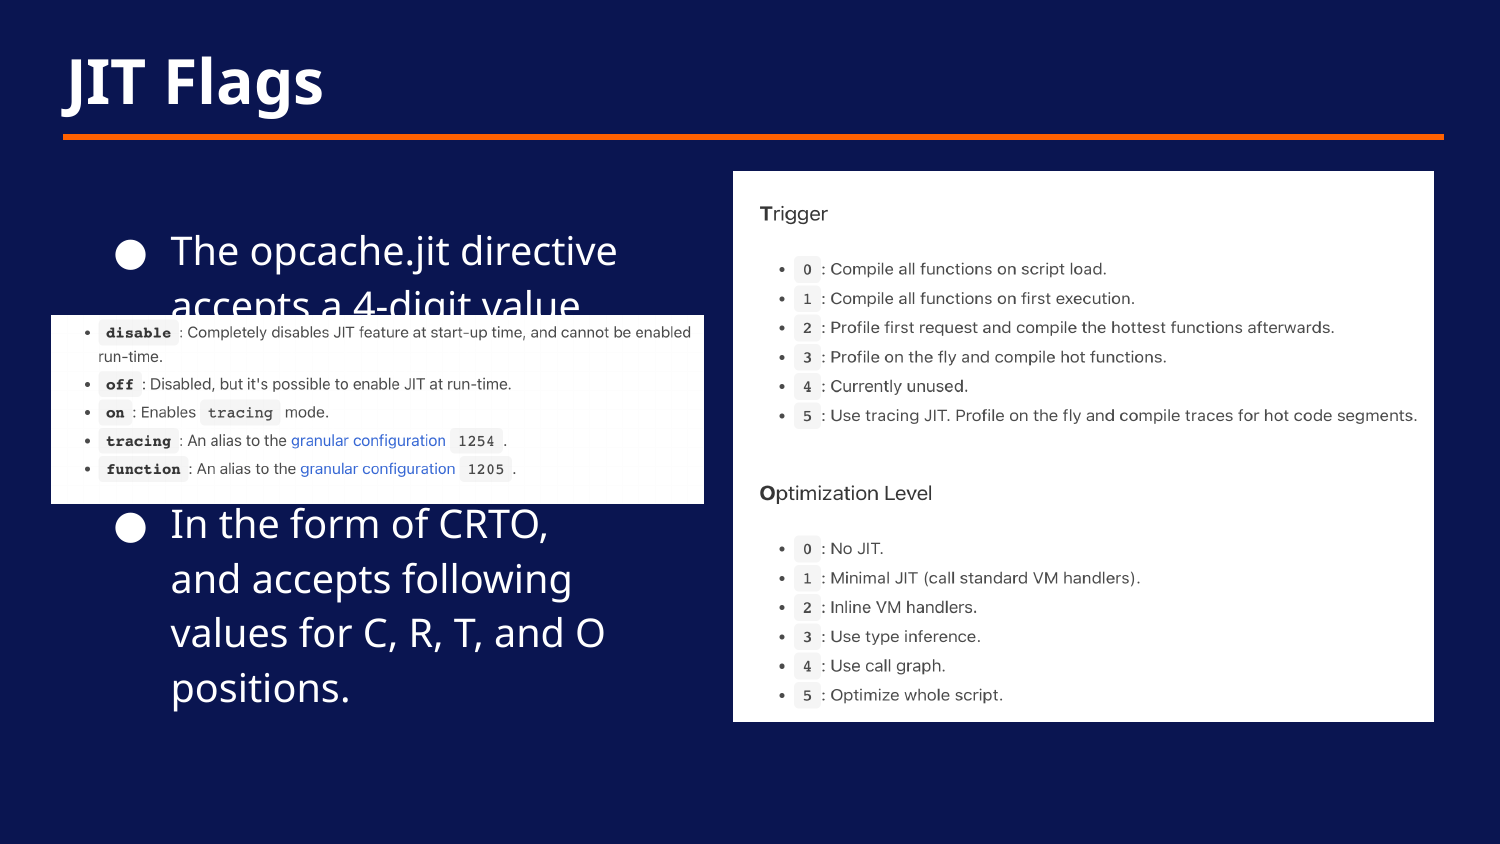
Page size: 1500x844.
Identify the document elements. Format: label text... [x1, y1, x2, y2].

text_box The opcache.jit directive accepts a 4-digit value to control the JIT behavior. In the form of CRTO, and accepts following values for C, R, T, and O positions. [80, 513, 638, 805]
picture [733, 171, 1435, 723]
text_box The opcache.jit directive accepts a 4-digit value to control the JIT behavior. In the form of CRTO, and accepts following values for C, R, T, and O positions. [80, 204, 638, 313]
picture [50, 315, 705, 504]
title JIT Flags [51, 26, 1449, 121]
